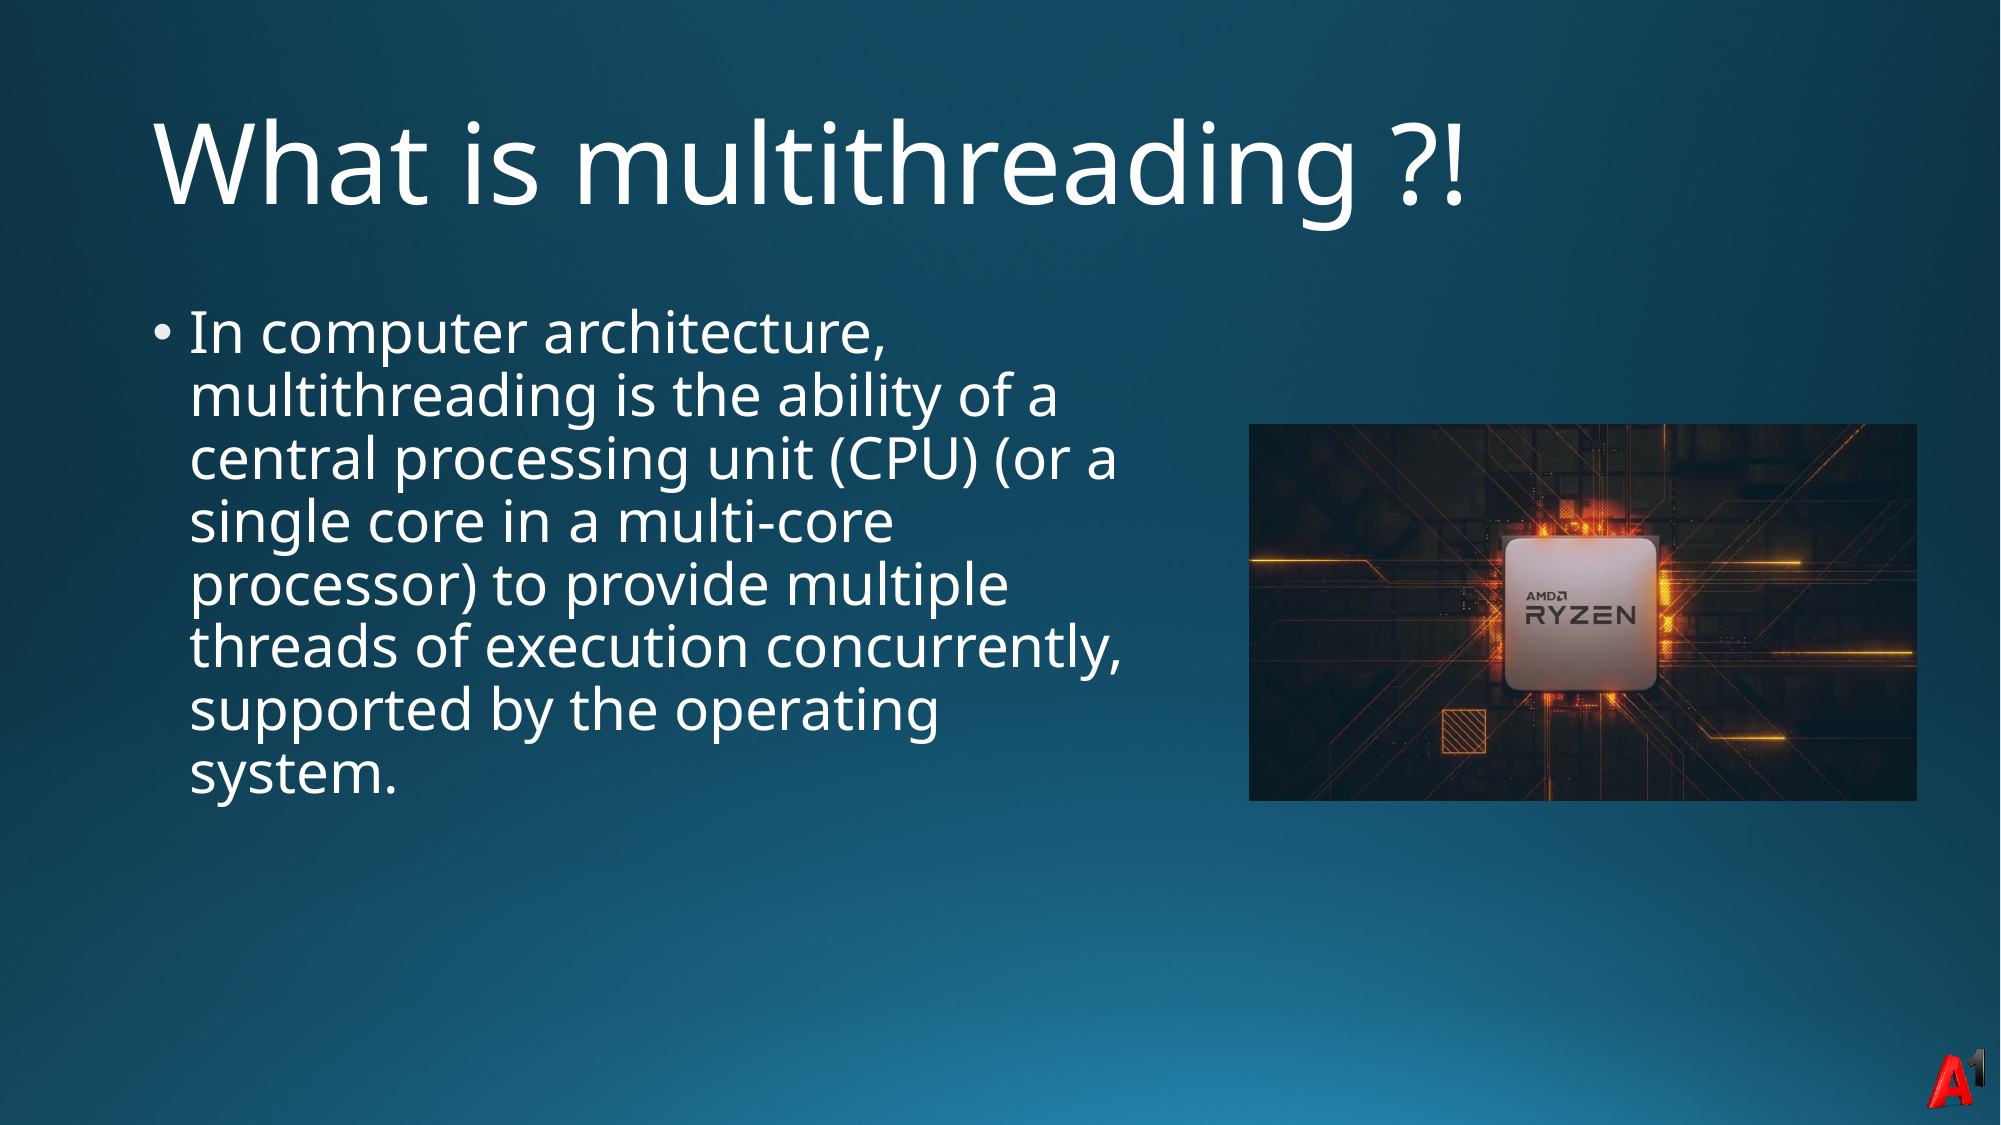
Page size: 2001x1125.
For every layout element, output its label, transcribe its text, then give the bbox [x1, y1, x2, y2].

picture [0, 0, 2001, 1125]
list In computer architecture, multithreading is the ability of a central processing unit (CPU) (or a single core in a multi-core processor) to provide multiple threads of execution concurrently, supported by the operating system. [137, 295, 1166, 1010]
title What is multithreading ?! [137, 59, 1863, 278]
